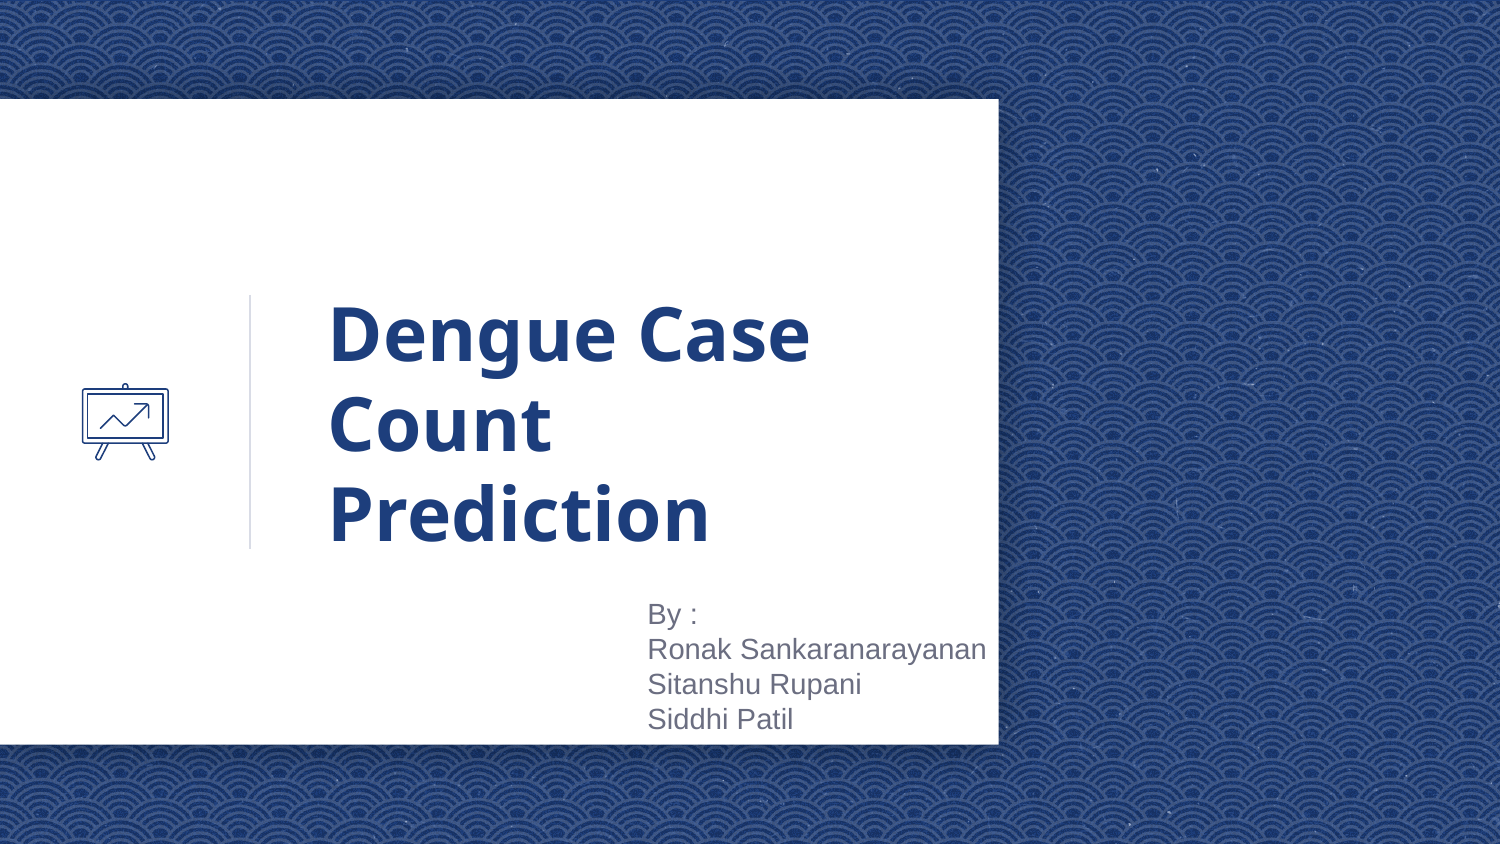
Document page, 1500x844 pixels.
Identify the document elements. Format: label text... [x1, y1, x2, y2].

picture [0, 1, 1500, 844]
text_box By : Ronak Sankaranarayanan Sitanshu Rupani Siddhi Patil [632, 588, 1004, 743]
title Dengue Case Count Prediction [327, 99, 918, 745]
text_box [82, 383, 169, 461]
